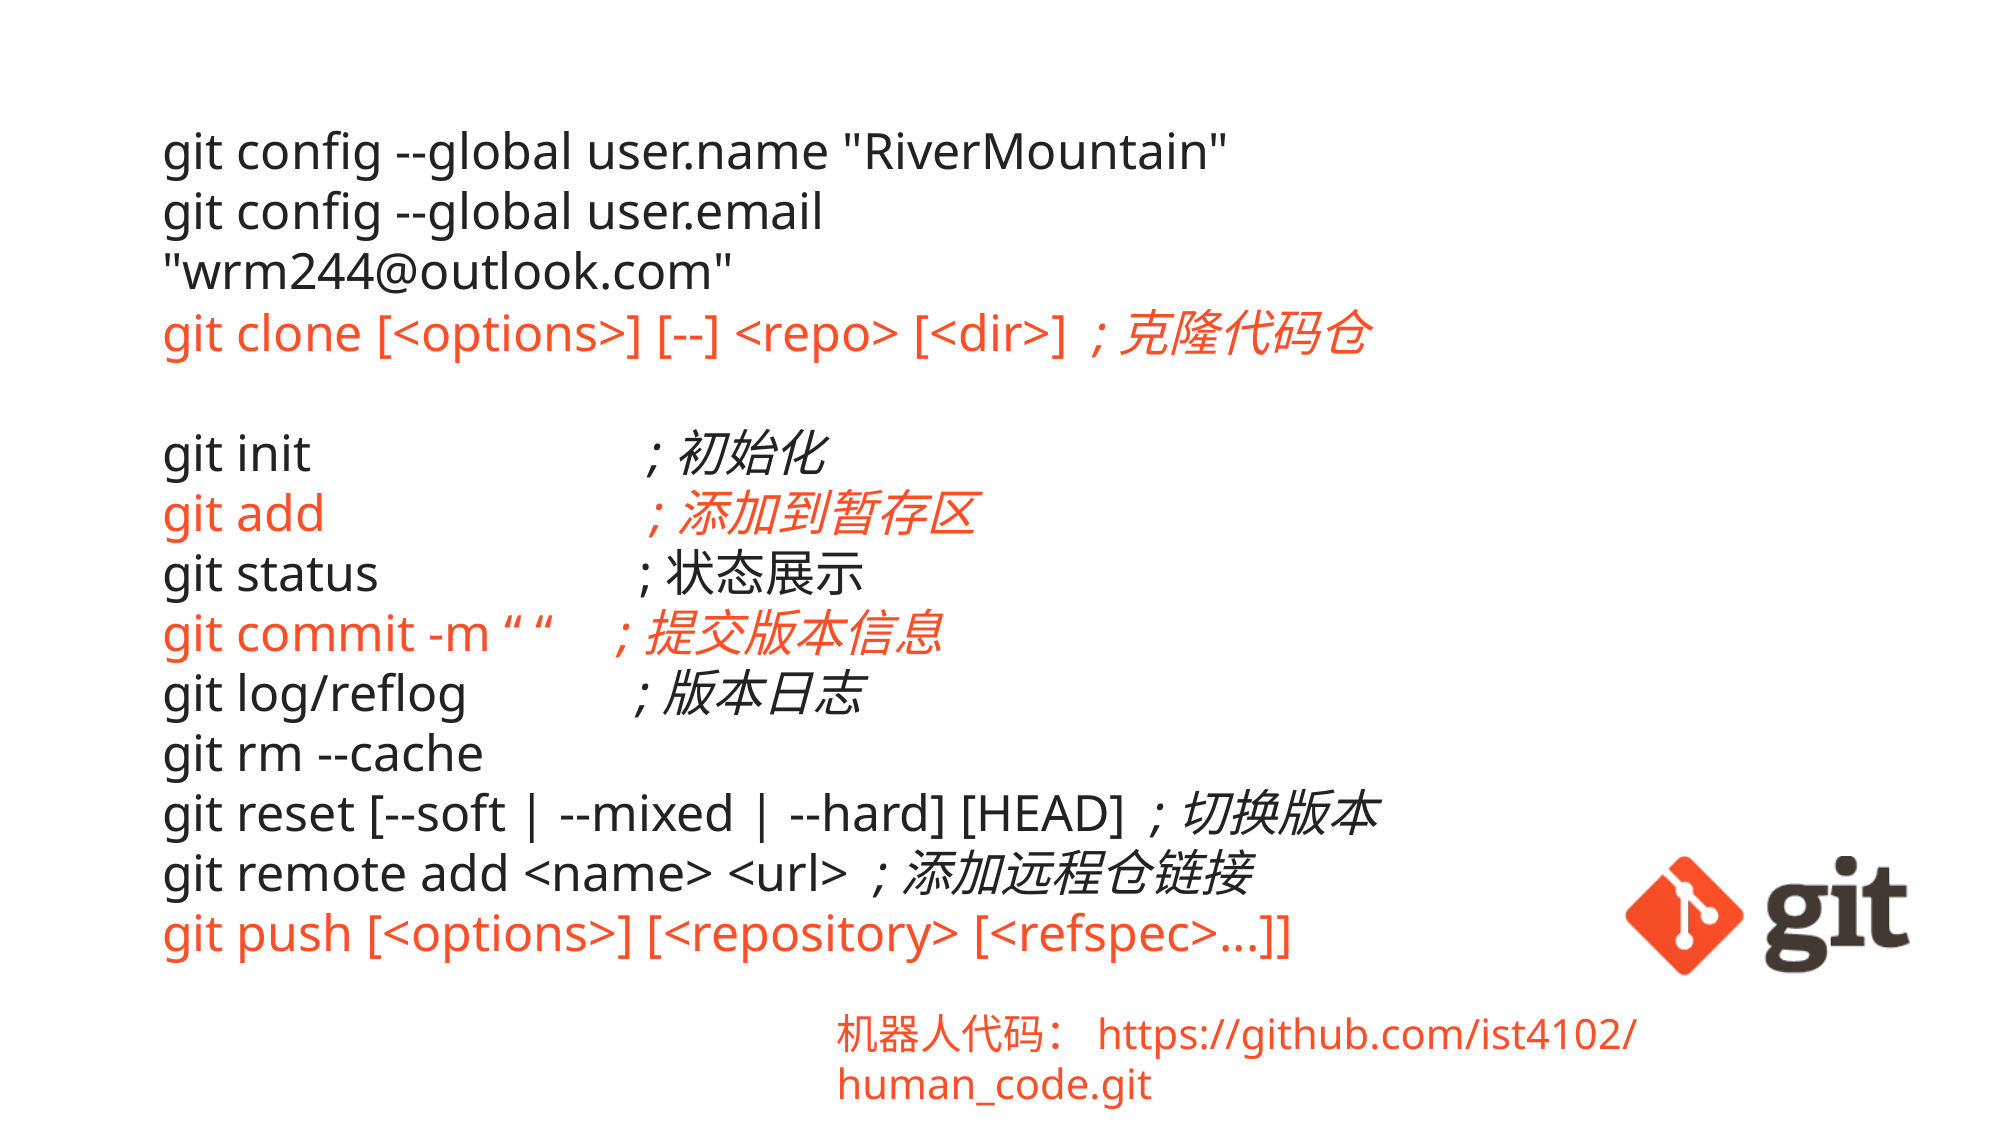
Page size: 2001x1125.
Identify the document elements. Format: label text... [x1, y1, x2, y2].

picture [1625, 856, 1910, 976]
text_box git clone [<options>] [--] <repo> [<dir>] ;克隆代码仓 git init ;初始化 git add ;添加到暂存区 git status ;状态展示 git commit -m “ “ ;提交版本信息 git log/reflog ;版本日志 git rm --cache git reset [--soft | --mixed | --hard] [HEAD] ;切换版本 git remote add <name> <url> ;添加远程仓链接 git push [<options>] [<repository> [<refspec>...]] [147, 293, 1954, 969]
text_box git config --global user.name "RiverMountain" git config --global user.email "wrm244@outlook.com" [147, 111, 1408, 293]
text_box 机器人代码：https://github.com/ist4102/human_code.git [821, 1000, 1937, 1116]
